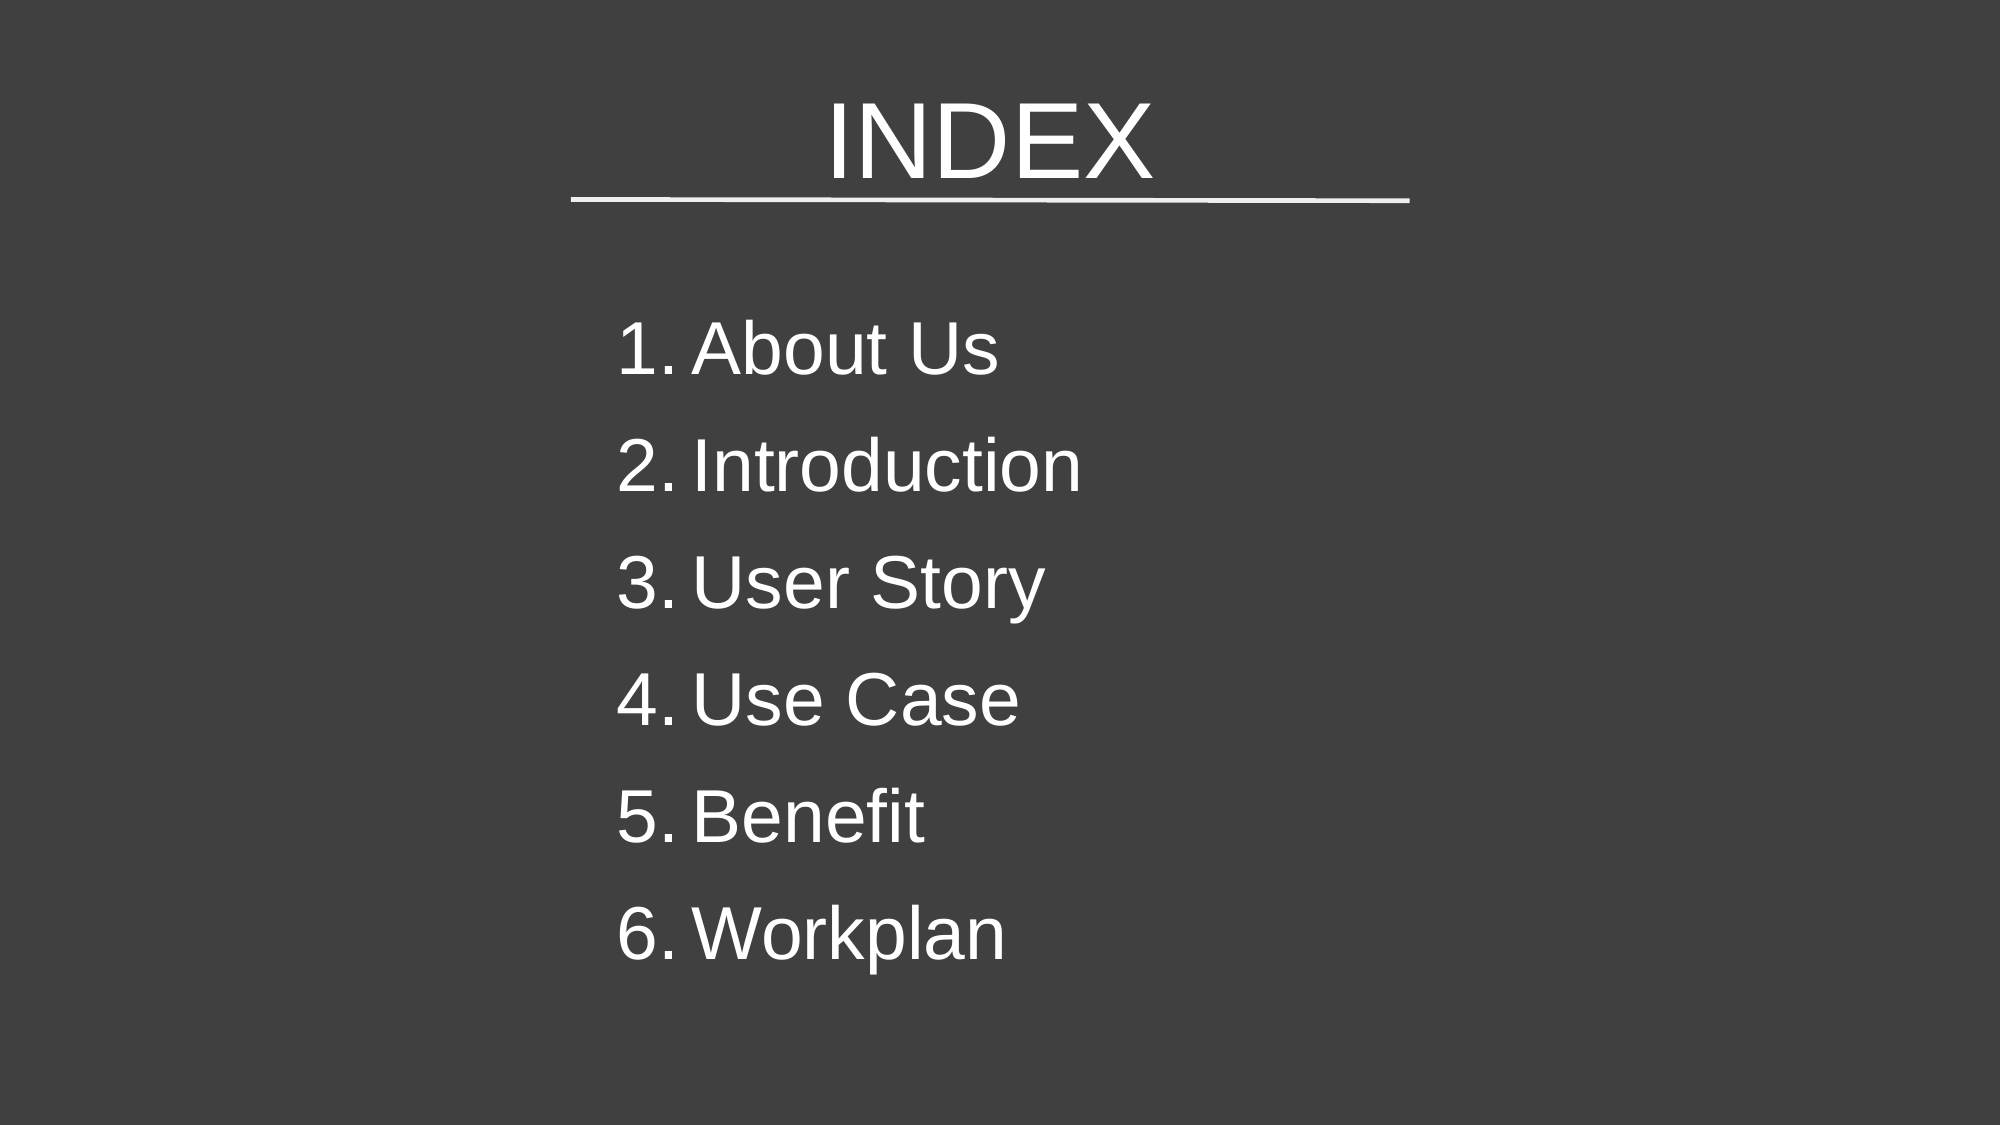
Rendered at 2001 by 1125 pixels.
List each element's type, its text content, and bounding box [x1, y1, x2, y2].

text_box About Us Introduction User Story Use Case Benefit Workplan [601, 264, 1495, 861]
text_box INDEX [543, 62, 1437, 225]
